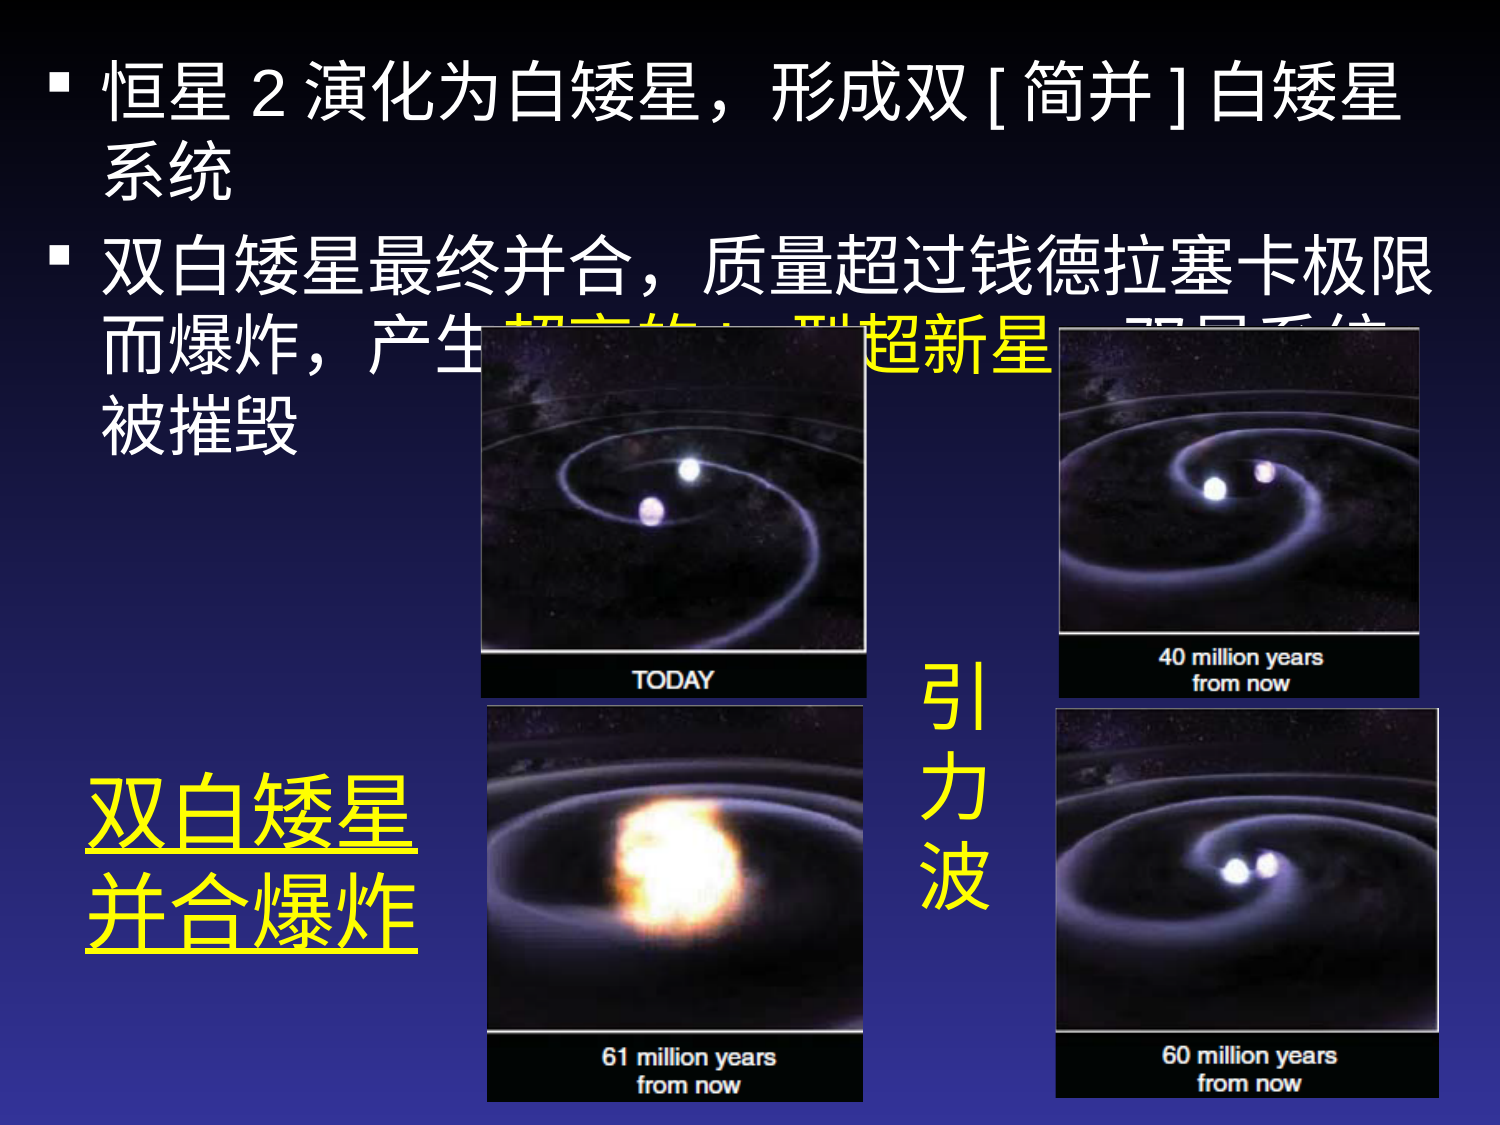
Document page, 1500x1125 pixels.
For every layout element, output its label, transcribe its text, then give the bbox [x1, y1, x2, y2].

text_box 双白矮星并合爆炸 [70, 751, 446, 967]
picture [1058, 326, 1420, 698]
picture [480, 326, 867, 698]
text_box 引力波 [902, 641, 1042, 927]
list 恒星2演化为白矮星，形成双[简并]白矮星系统 双白矮星最终并合，质量超过钱德拉塞卡极限而爆炸，产生超亮的Ia型超新星，双星系统被摧毁 [29, 42, 1467, 398]
picture [487, 705, 863, 1102]
picture [1055, 708, 1440, 1098]
